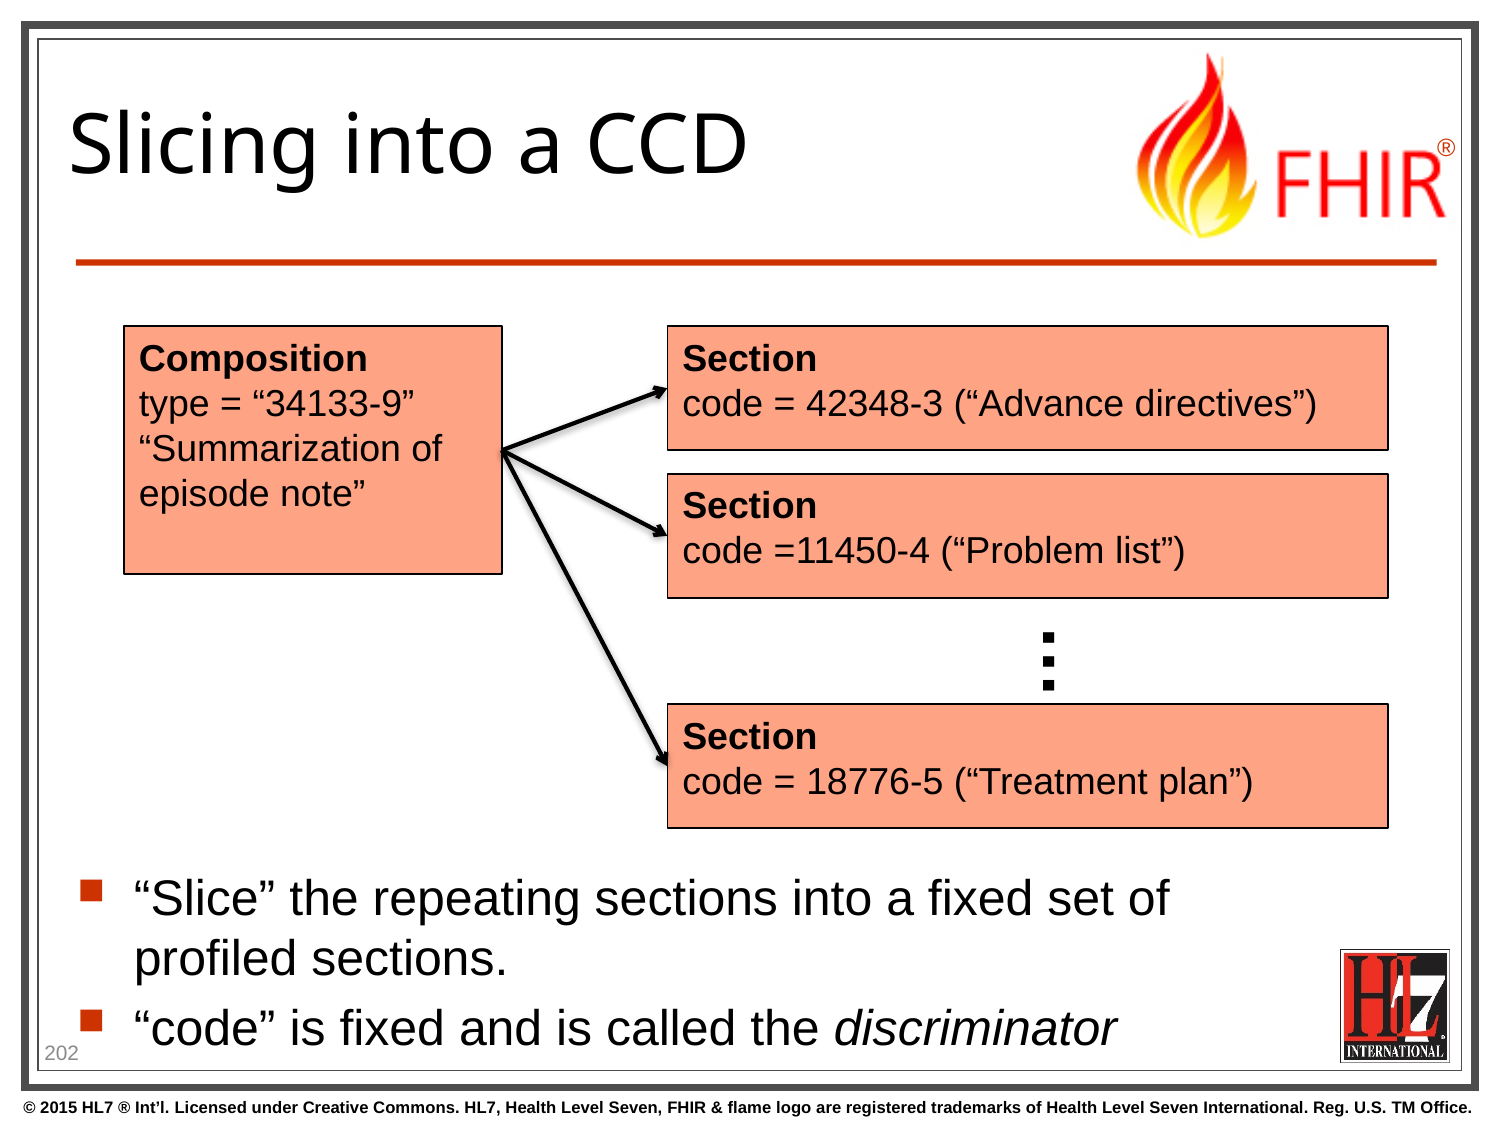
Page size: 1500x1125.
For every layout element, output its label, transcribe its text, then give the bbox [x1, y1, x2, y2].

text_box … [1004, 609, 1126, 701]
text_box Section code = 18776-5 (“Treatment plan”) [667, 704, 1388, 829]
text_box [501, 387, 668, 448]
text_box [501, 450, 668, 767]
text_box Section code = 42348-3 (“Advance directives”) [667, 326, 1388, 451]
list “Slice” the repeating sections into a fixed set of profiled sections. “code” is fixed and is called the discriminator [62, 857, 1329, 1000]
title Slicing into a CCD [53, 54, 1128, 244]
slide_number 202 [29, 1034, 148, 1071]
text_box Section code =11450-4 (“Problem list”) [672, 473, 1388, 598]
picture [1124, 42, 1458, 249]
picture [1340, 949, 1450, 1063]
text_box Composition type = “34133-9” “Summarization of episode note” [123, 326, 502, 575]
